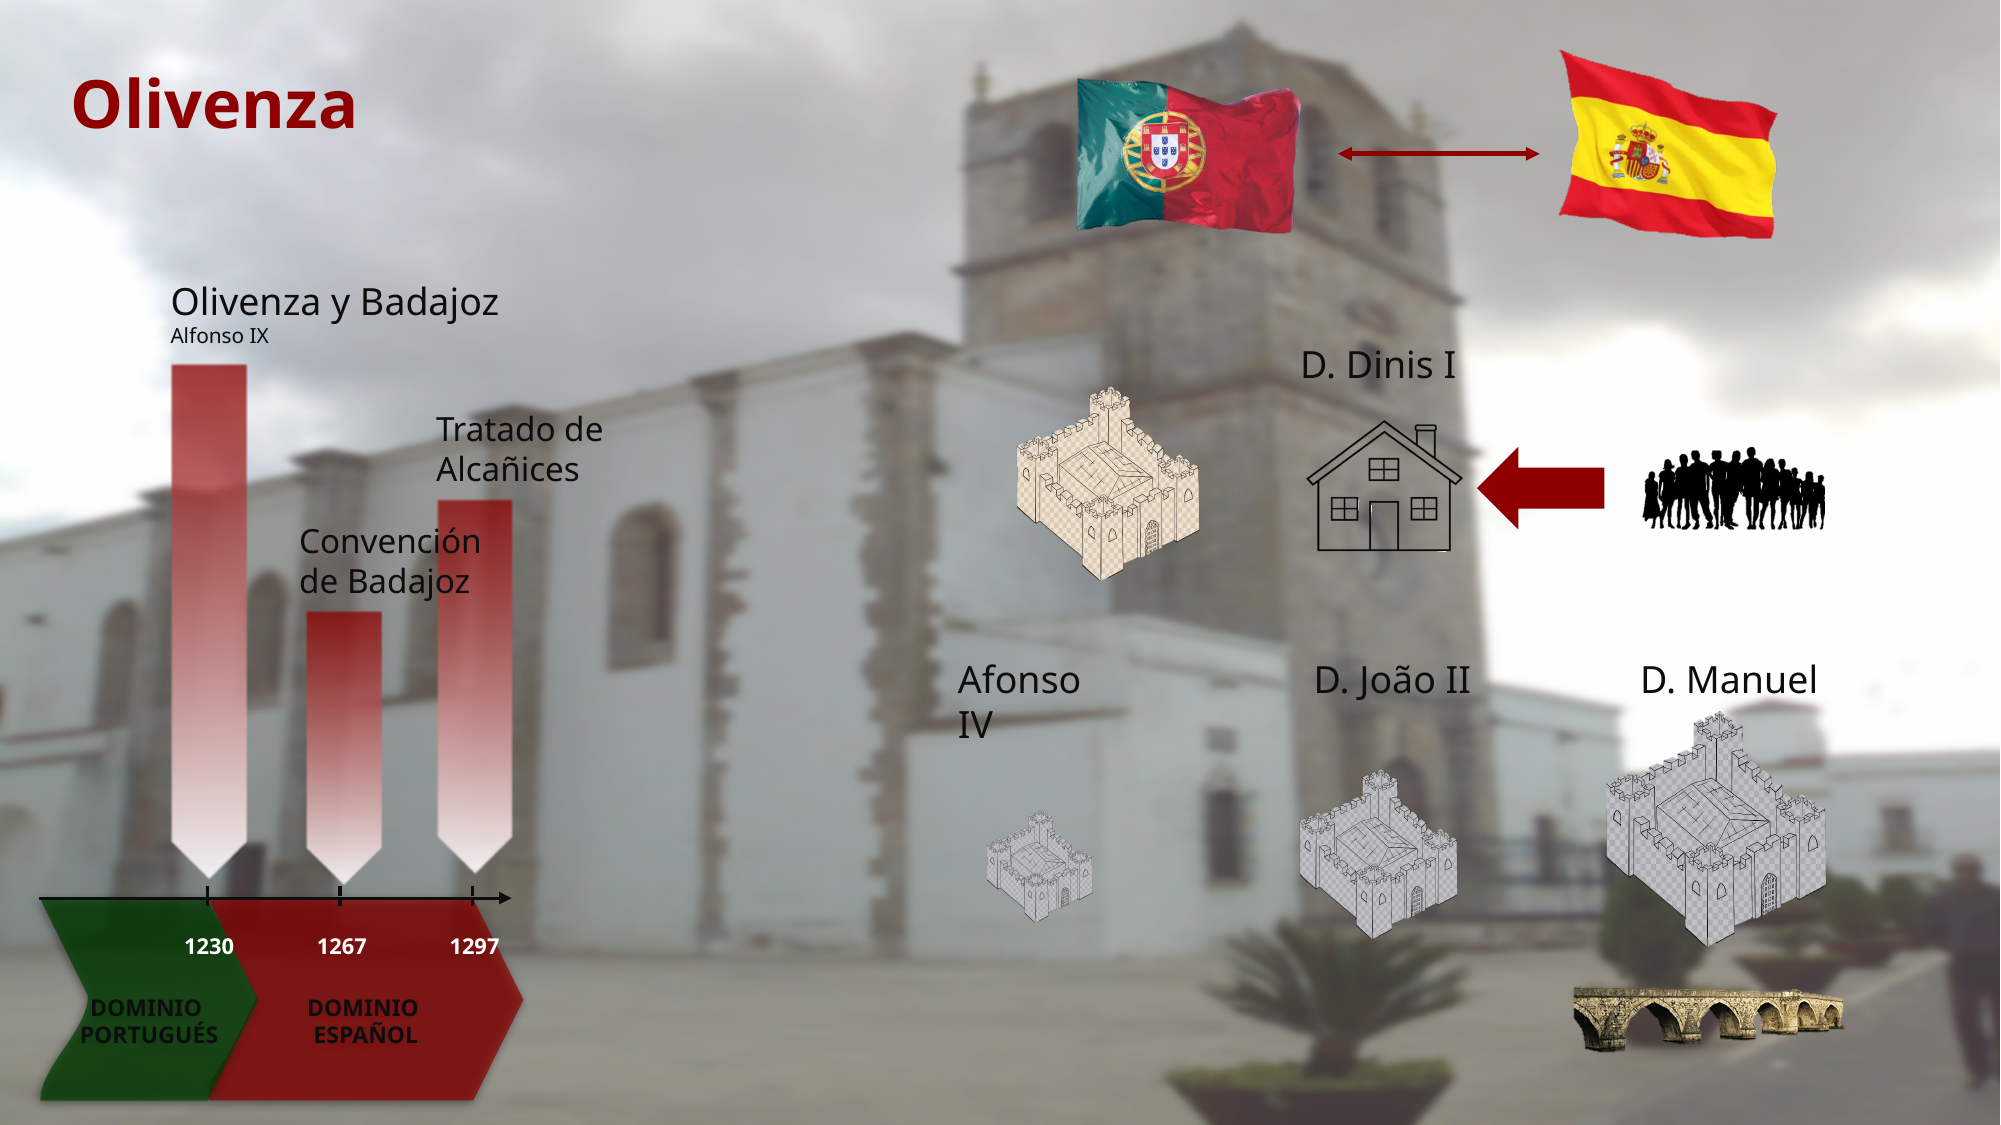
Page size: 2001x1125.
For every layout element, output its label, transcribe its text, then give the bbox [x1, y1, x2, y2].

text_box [0, 0, 2000, 1125]
picture [977, 386, 1239, 582]
text_box D. Manuel [1625, 648, 1914, 709]
picture [1641, 441, 1830, 536]
picture [964, 810, 1115, 923]
text_box [1510, 446, 1605, 530]
text_box D. Dinis I [1285, 333, 1479, 394]
title Olivenza [70, 70, 409, 160]
picture [1265, 769, 1492, 940]
picture [1259, 417, 1510, 554]
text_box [38, 886, 524, 1101]
picture [999, 26, 1338, 282]
picture [1540, 711, 1879, 1125]
text_box D. João II [1298, 648, 1492, 709]
picture [1459, 39, 1874, 261]
text_box Afonso IV [943, 648, 1137, 754]
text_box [170, 277, 536, 882]
text_box Tratado de Alcañices [536, 407, 630, 488]
